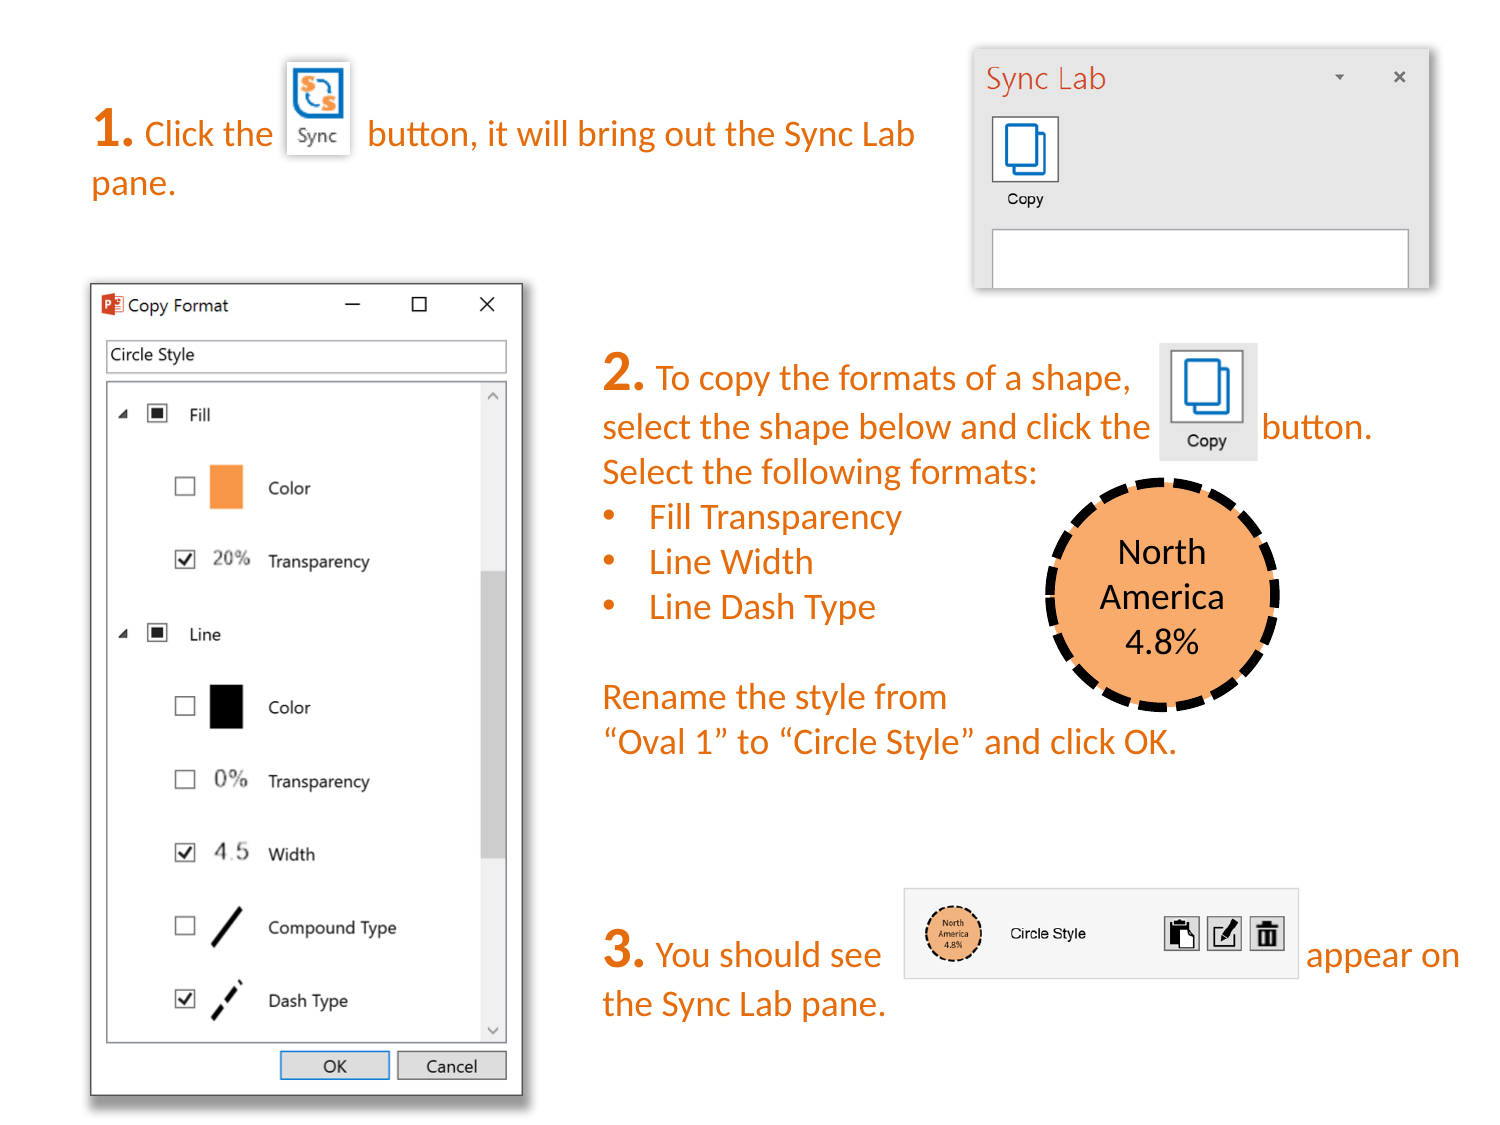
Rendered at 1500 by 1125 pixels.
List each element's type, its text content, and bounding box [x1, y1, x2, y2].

text_box 2. To copy the formats of a shape, select the shape below and click the button. Select the following formats: Fill Transparency Line Width Line Dash Type Rename the style from “Oval 1” to “Circle Style” and click OK. [587, 324, 1463, 770]
picture [90, 283, 523, 1096]
text_box 1. Click the button, it will bring out the Sync Lab pane. [76, 80, 964, 211]
text_box 3. You should see appear on the Sync Lab pane. [587, 901, 1494, 1032]
text_box North America 4.8% [1047, 480, 1278, 710]
picture [287, 62, 351, 155]
picture [902, 887, 1301, 981]
picture [974, 49, 1429, 288]
picture [1158, 343, 1258, 461]
